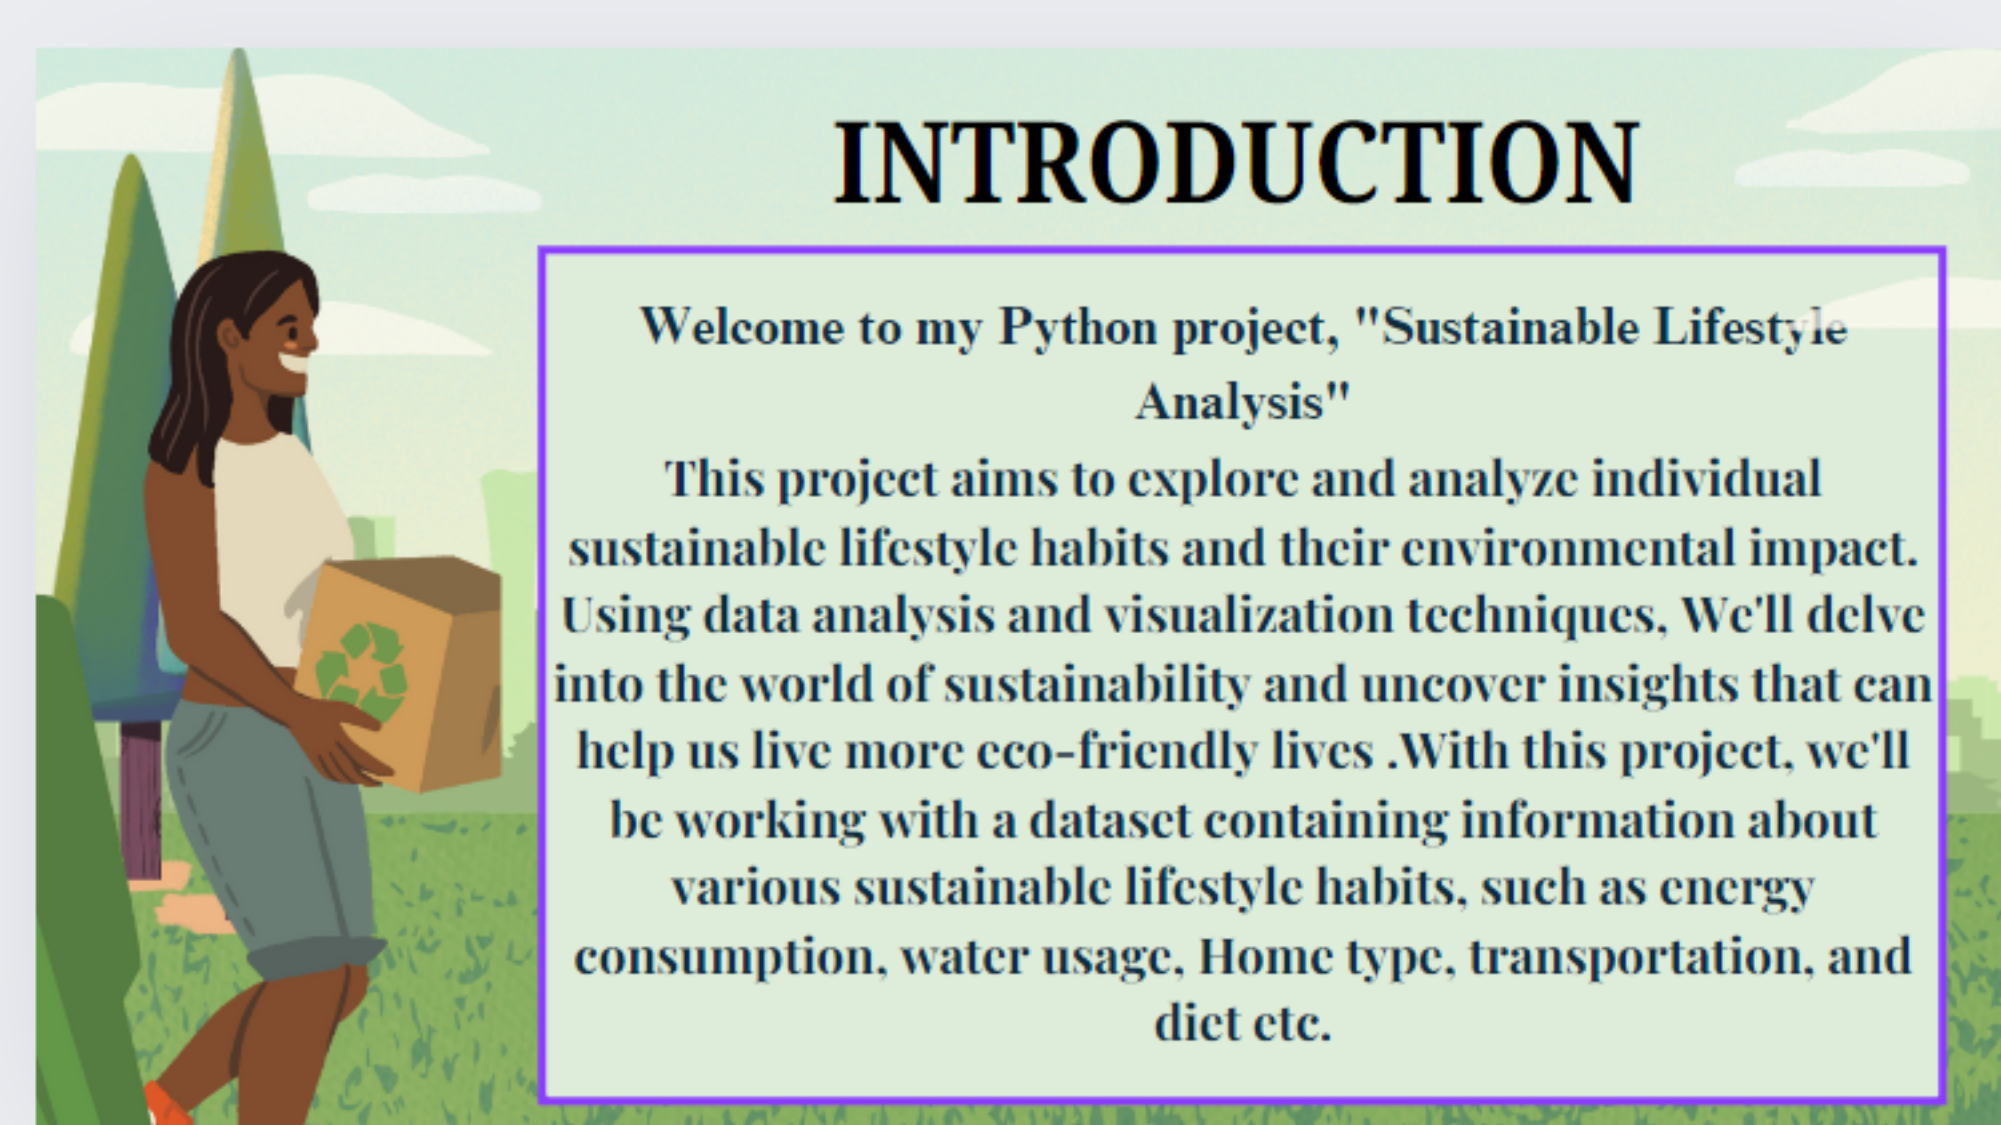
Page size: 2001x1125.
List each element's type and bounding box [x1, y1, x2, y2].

list [0, 0, 2000, 1125]
